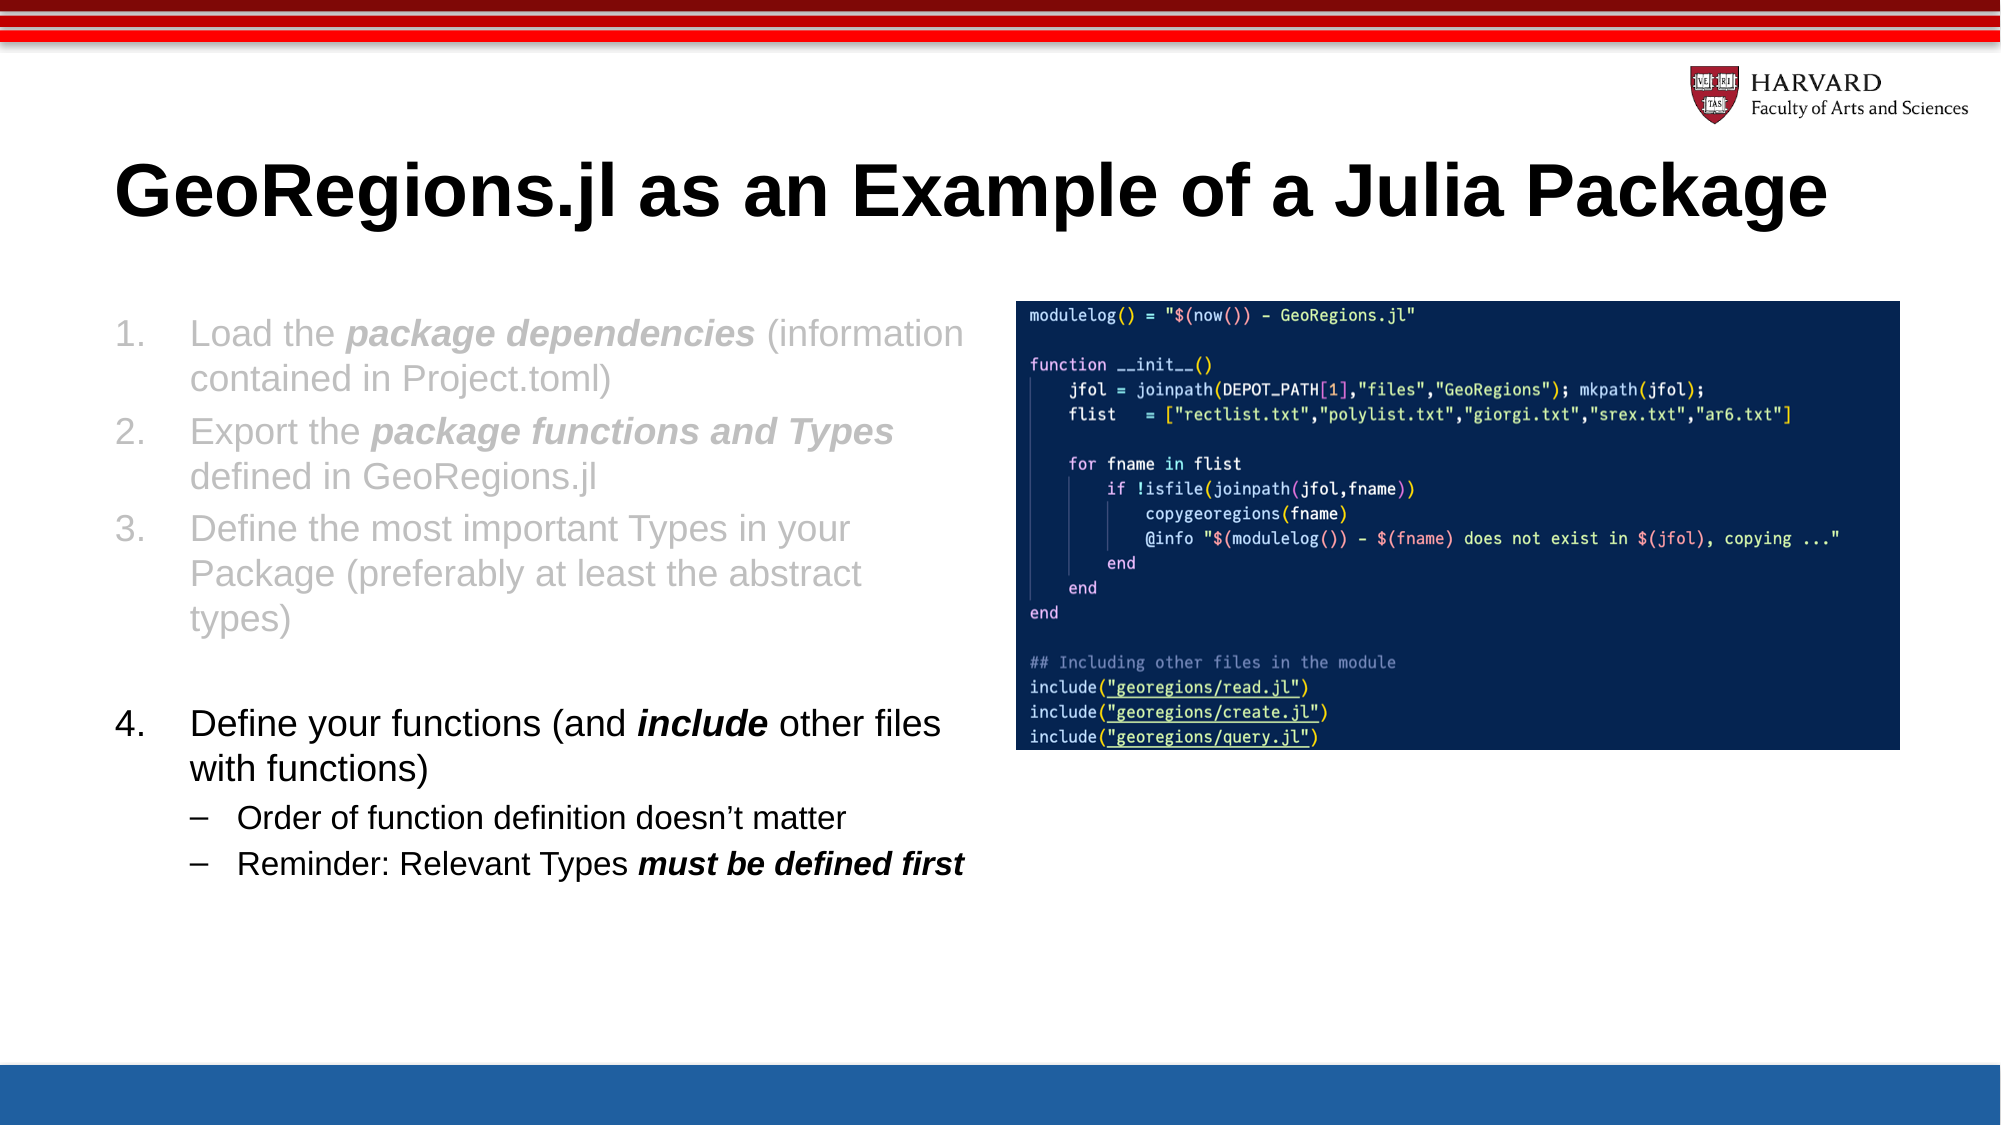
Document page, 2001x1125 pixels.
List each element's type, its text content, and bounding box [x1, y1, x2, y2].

list Load the package dependencies (information contained in Project.toml) Export the package functions and Types defined in GeoRegions.jl Define the most important Types in your Package (preferably at least the abstract types) Define your functions (and include other files with functions) Order of function definition doesn’t matter Reminder: Relevant Types must be defined first [99, 301, 984, 933]
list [1016, 301, 1901, 750]
picture [1680, 57, 1979, 131]
title GeoRegions.jl as an Example of a Julia Package [99, 92, 1900, 280]
